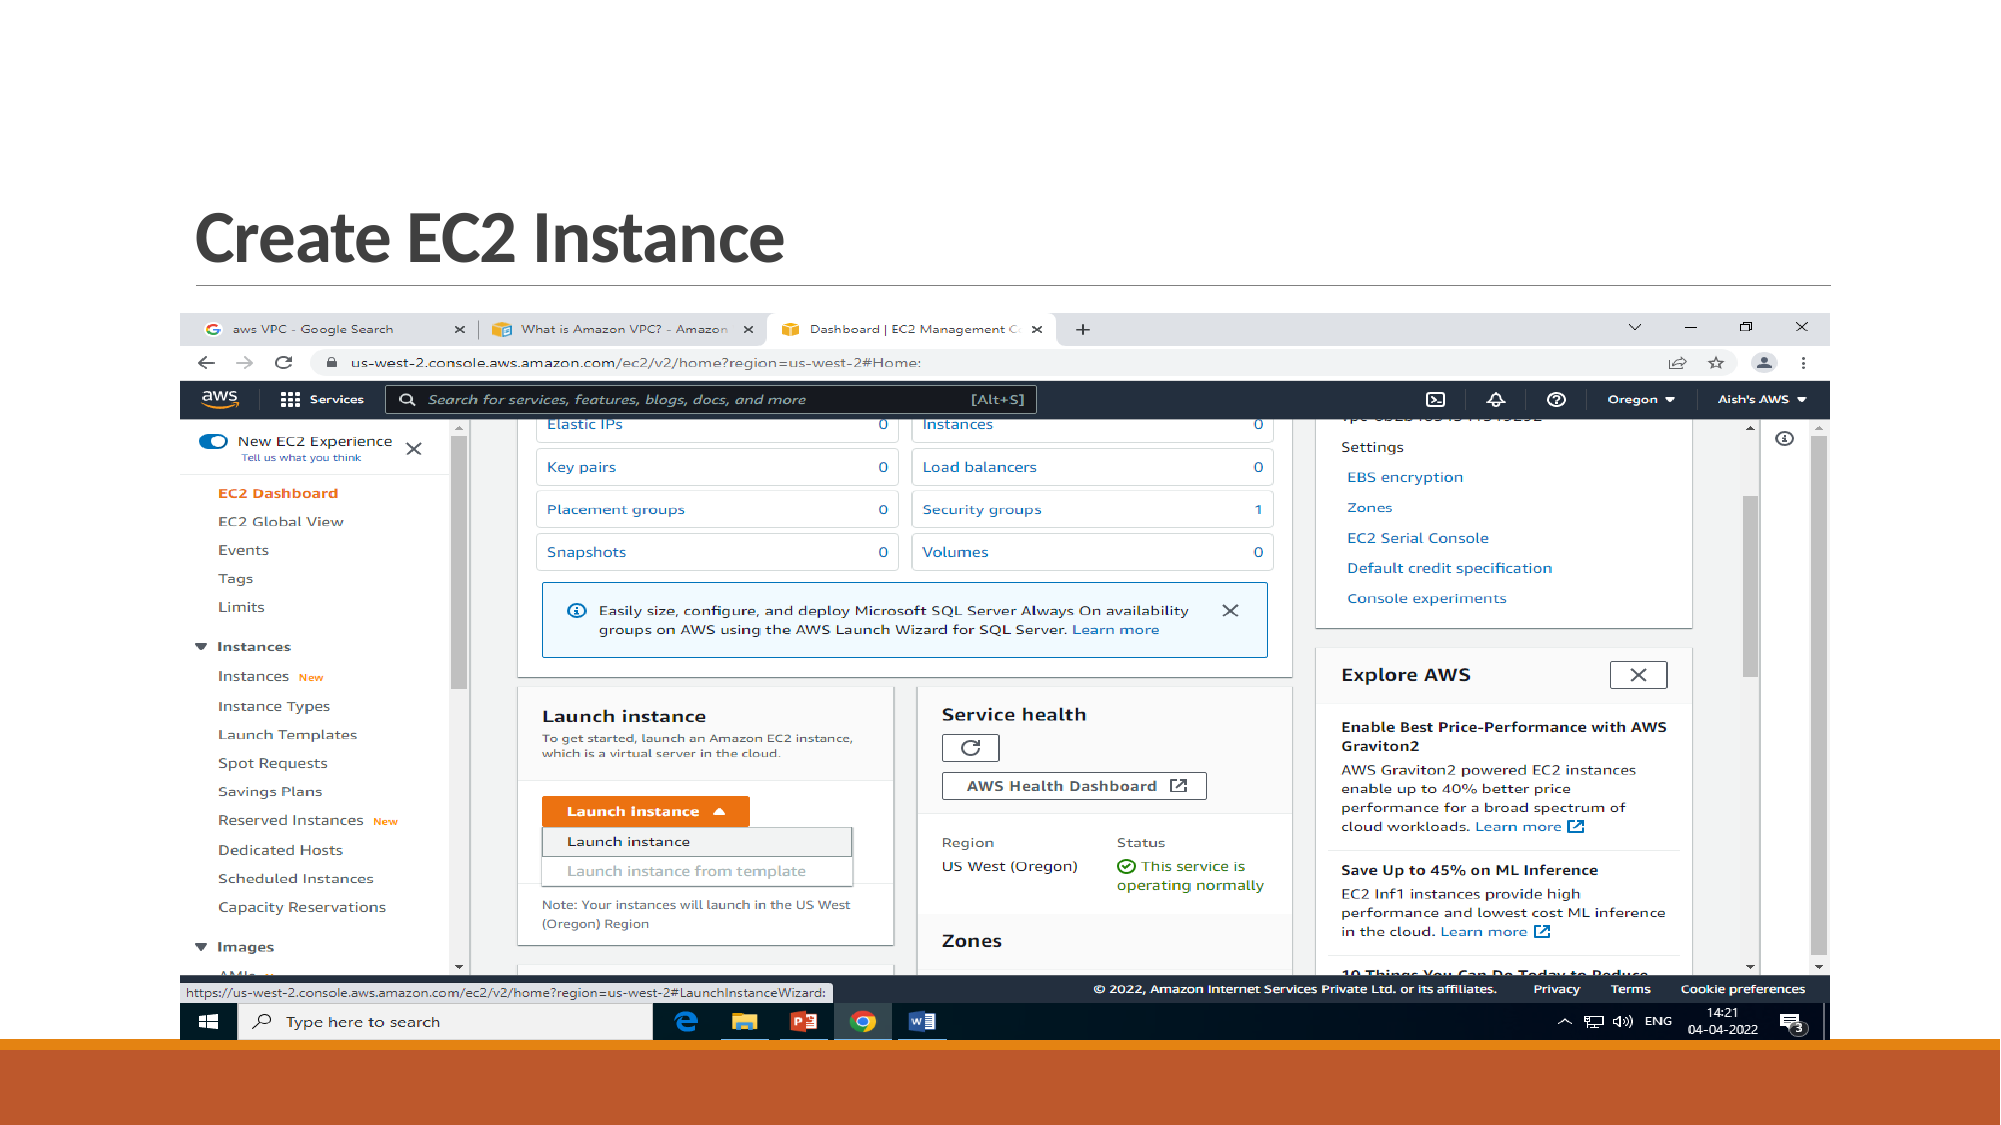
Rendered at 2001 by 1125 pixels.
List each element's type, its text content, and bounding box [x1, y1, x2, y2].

title Create EC2 Instance [180, 47, 1830, 285]
picture [179, 312, 1831, 1040]
